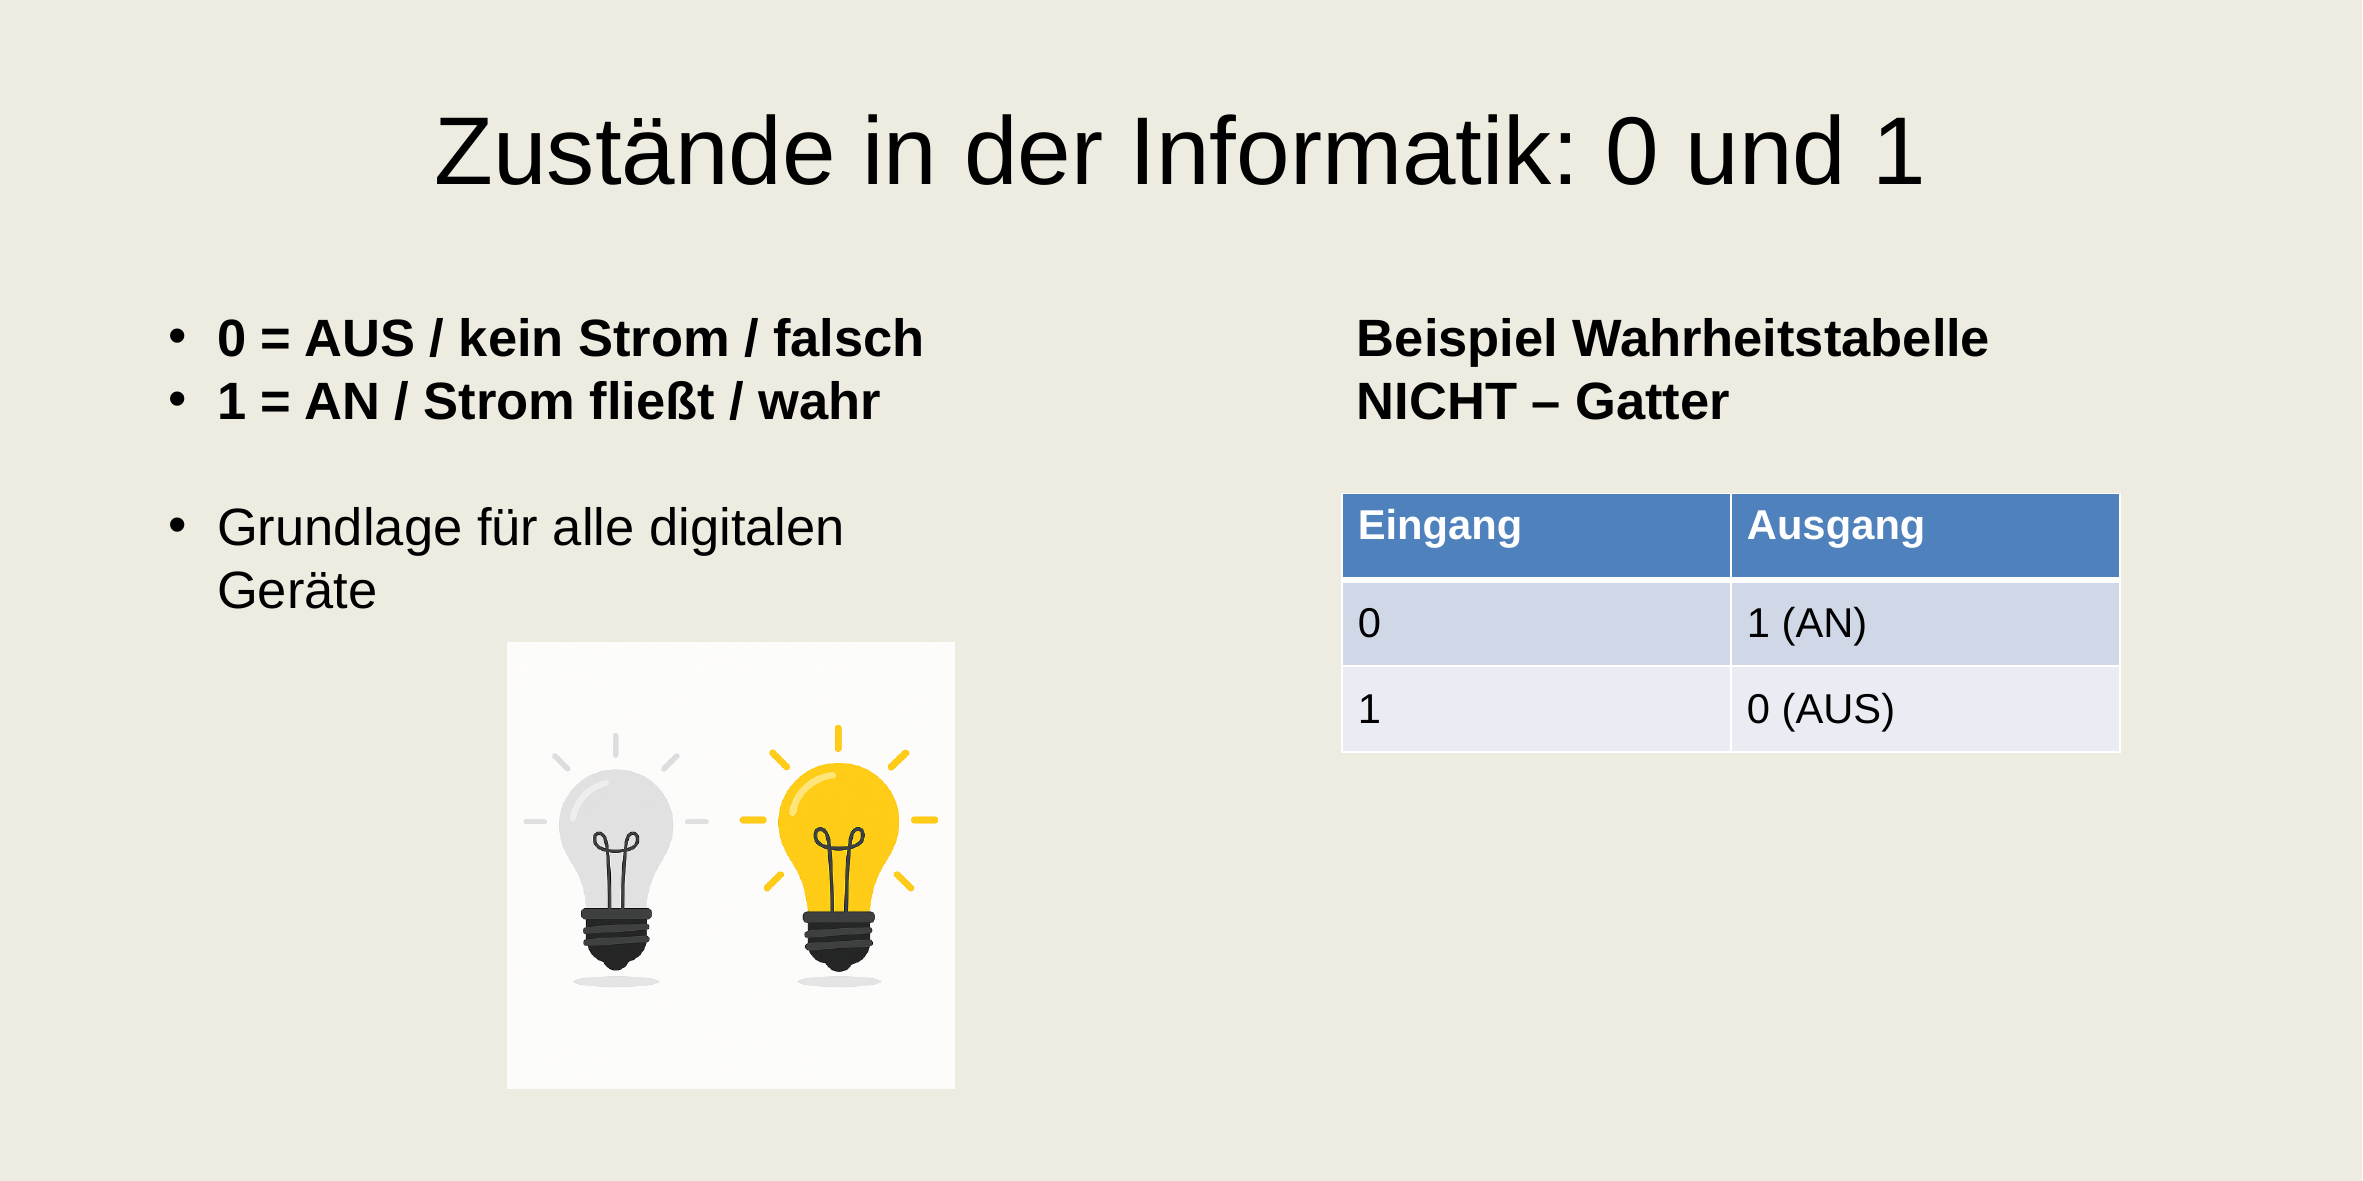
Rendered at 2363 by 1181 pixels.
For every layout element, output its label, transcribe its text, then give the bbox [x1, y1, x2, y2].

text_box Beispiel Wahrheitstabelle NICHT – Gatter [1342, 296, 2215, 438]
table_cell 1 [1343, 667, 1730, 751]
title Zustände in der Informatik: 0 und 1 [118, 47, 2245, 245]
text_box [472, 292, 1890, 436]
table_cell 0 [1343, 583, 1730, 665]
text_box 0 = AUS / kein Strom / falsch 1 = AN / Strom fließt / wahr Grundlage für alle digitalen Geräte [153, 296, 1026, 627]
picture [507, 642, 955, 1089]
table_header Eingang [1343, 494, 1730, 577]
table_cell 1 (AN) [1732, 583, 2119, 665]
table_cell 0 (AUS) [1732, 667, 2119, 751]
table_header Ausgang [1732, 494, 2119, 577]
